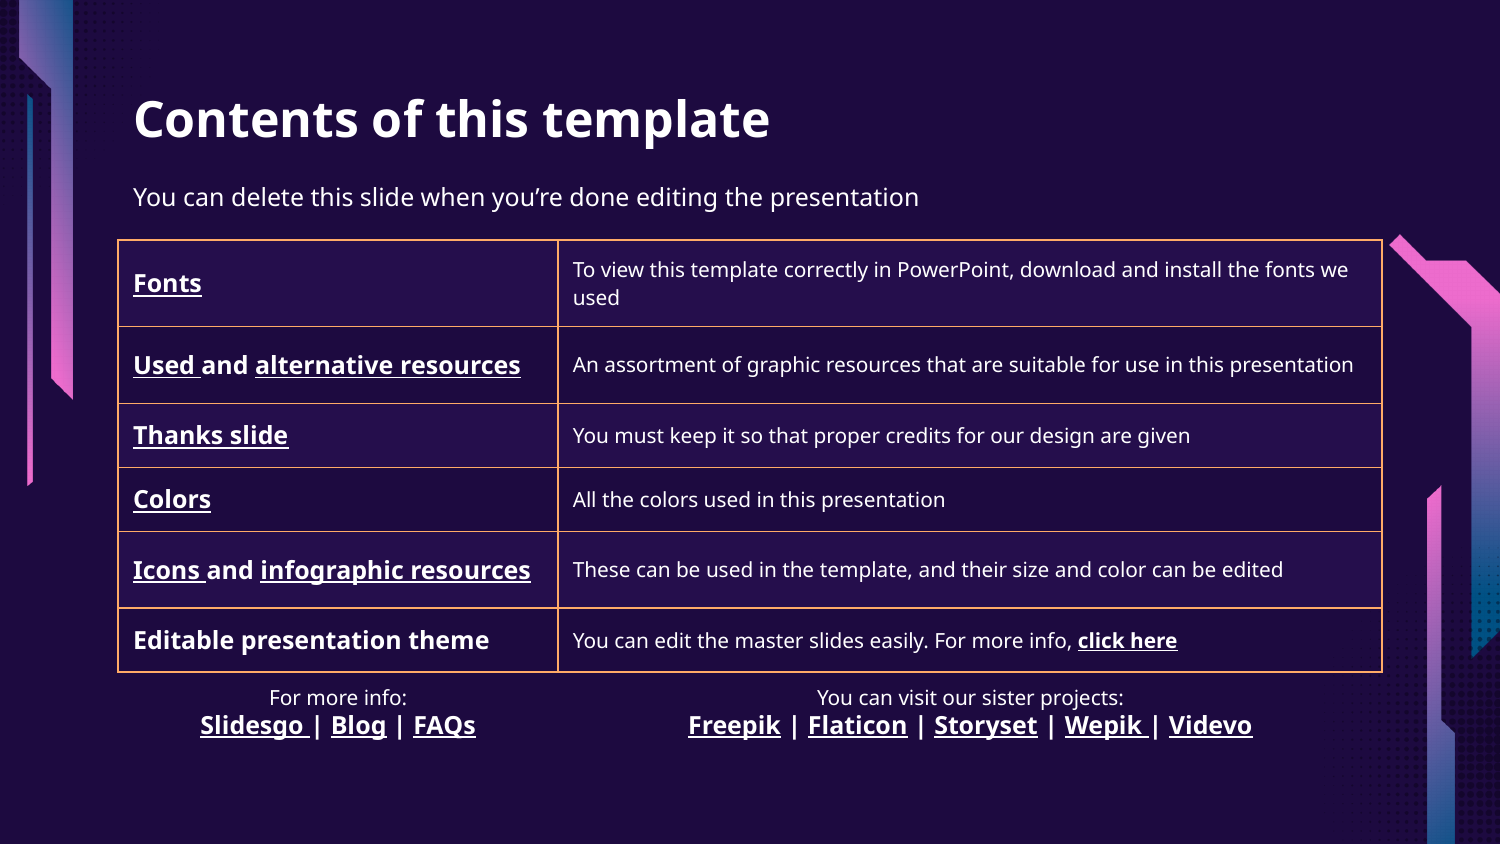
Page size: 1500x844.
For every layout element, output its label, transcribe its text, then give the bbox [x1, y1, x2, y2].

table_cell You must keep it so that proper credits for our design are given [559, 404, 1381, 467]
table_cell Editable presentation theme [119, 609, 557, 671]
title Contents of this template [118, 72, 1382, 166]
picture [19, 0, 73, 486]
table_cell All the colors used in this presentation [559, 468, 1381, 531]
picture [1390, 235, 1500, 844]
table_cell An assortment of graphic resources that are suitable for use in this presentation [559, 327, 1381, 403]
table_cell Colors [119, 468, 557, 531]
table_cell Used and alternative resources [119, 327, 557, 403]
table_header Fonts [119, 241, 557, 326]
table_cell These can be used in the template, and their size and color can be edited [559, 532, 1381, 607]
table_cell Thanks slide [119, 404, 557, 467]
table_header To view this template correctly in PowerPoint, download and install the fonts we used [559, 241, 1381, 326]
text_box For more info: Slidesgo | Blog | FAQs [118, 674, 559, 754]
table_cell Icons and infographic resources [119, 532, 557, 607]
table_cell You can edit the master slides easily. For more info, click here [559, 609, 1381, 671]
list You can delete this slide when you’re done editing the presentation [118, 166, 1382, 221]
text_box You can visit our sister projects: Freepik | Flaticon | Storyset | Wepik | Videvo [559, 674, 1383, 754]
